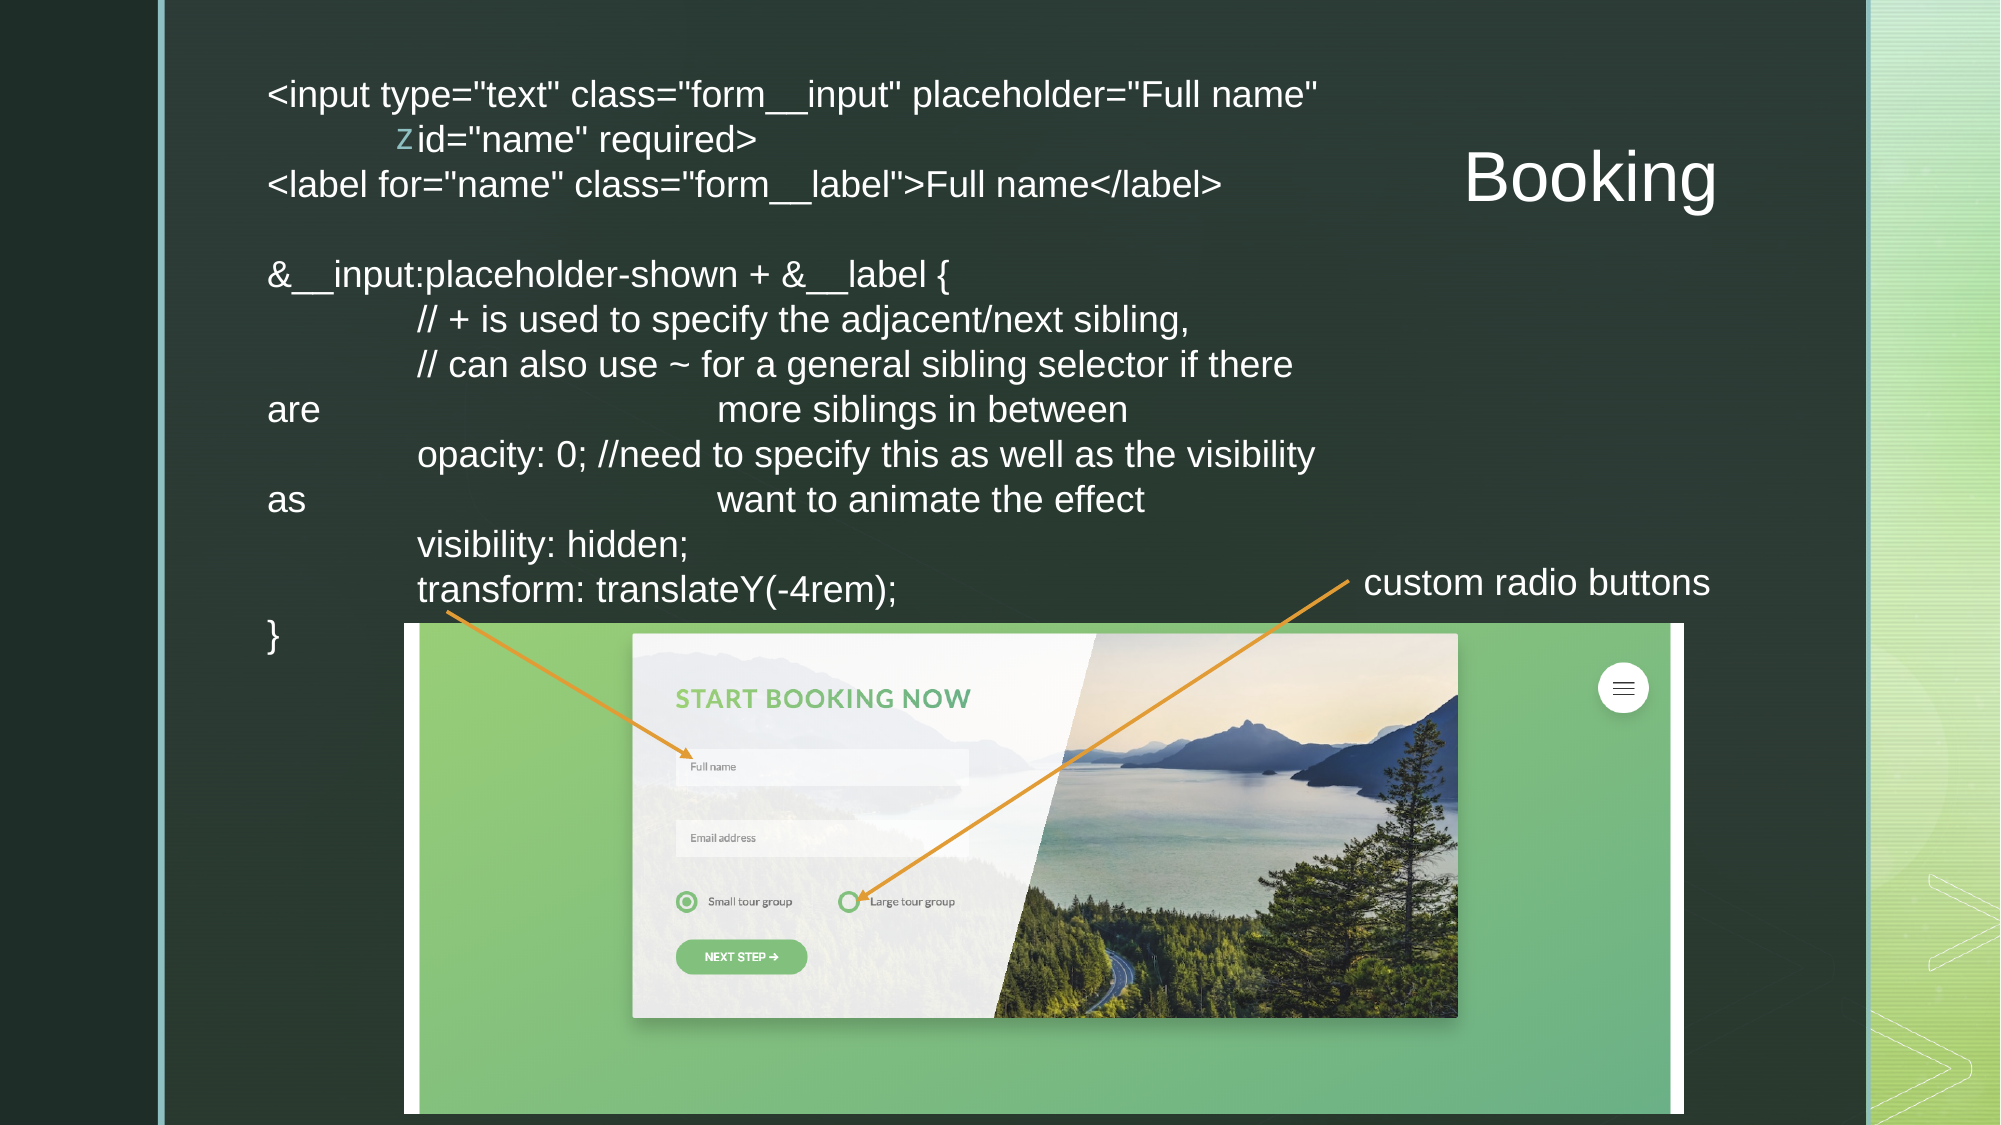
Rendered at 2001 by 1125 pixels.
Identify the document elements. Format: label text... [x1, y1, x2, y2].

text_box <input type="text" class="form__input" placeholder="Full name" id="name" required> <label for="name" class="form__label">Full name</label> &__input:placeholder-shown + &__label { // + is used to specify the adjacent/next sibling, // can also use ~ for a general sibling selector if there are more siblings in between opacity: 0; //need to specify this as well as the visibility as want to animate the effect visibility: hidden; transform: translateY(-4rem); } [252, 62, 1349, 753]
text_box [446, 611, 694, 760]
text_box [855, 580, 1350, 902]
title Booking [1349, 132, 1734, 310]
text_box custom radio buttons [1348, 550, 1781, 611]
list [403, 623, 1684, 1114]
picture [1871, 0, 2001, 1125]
